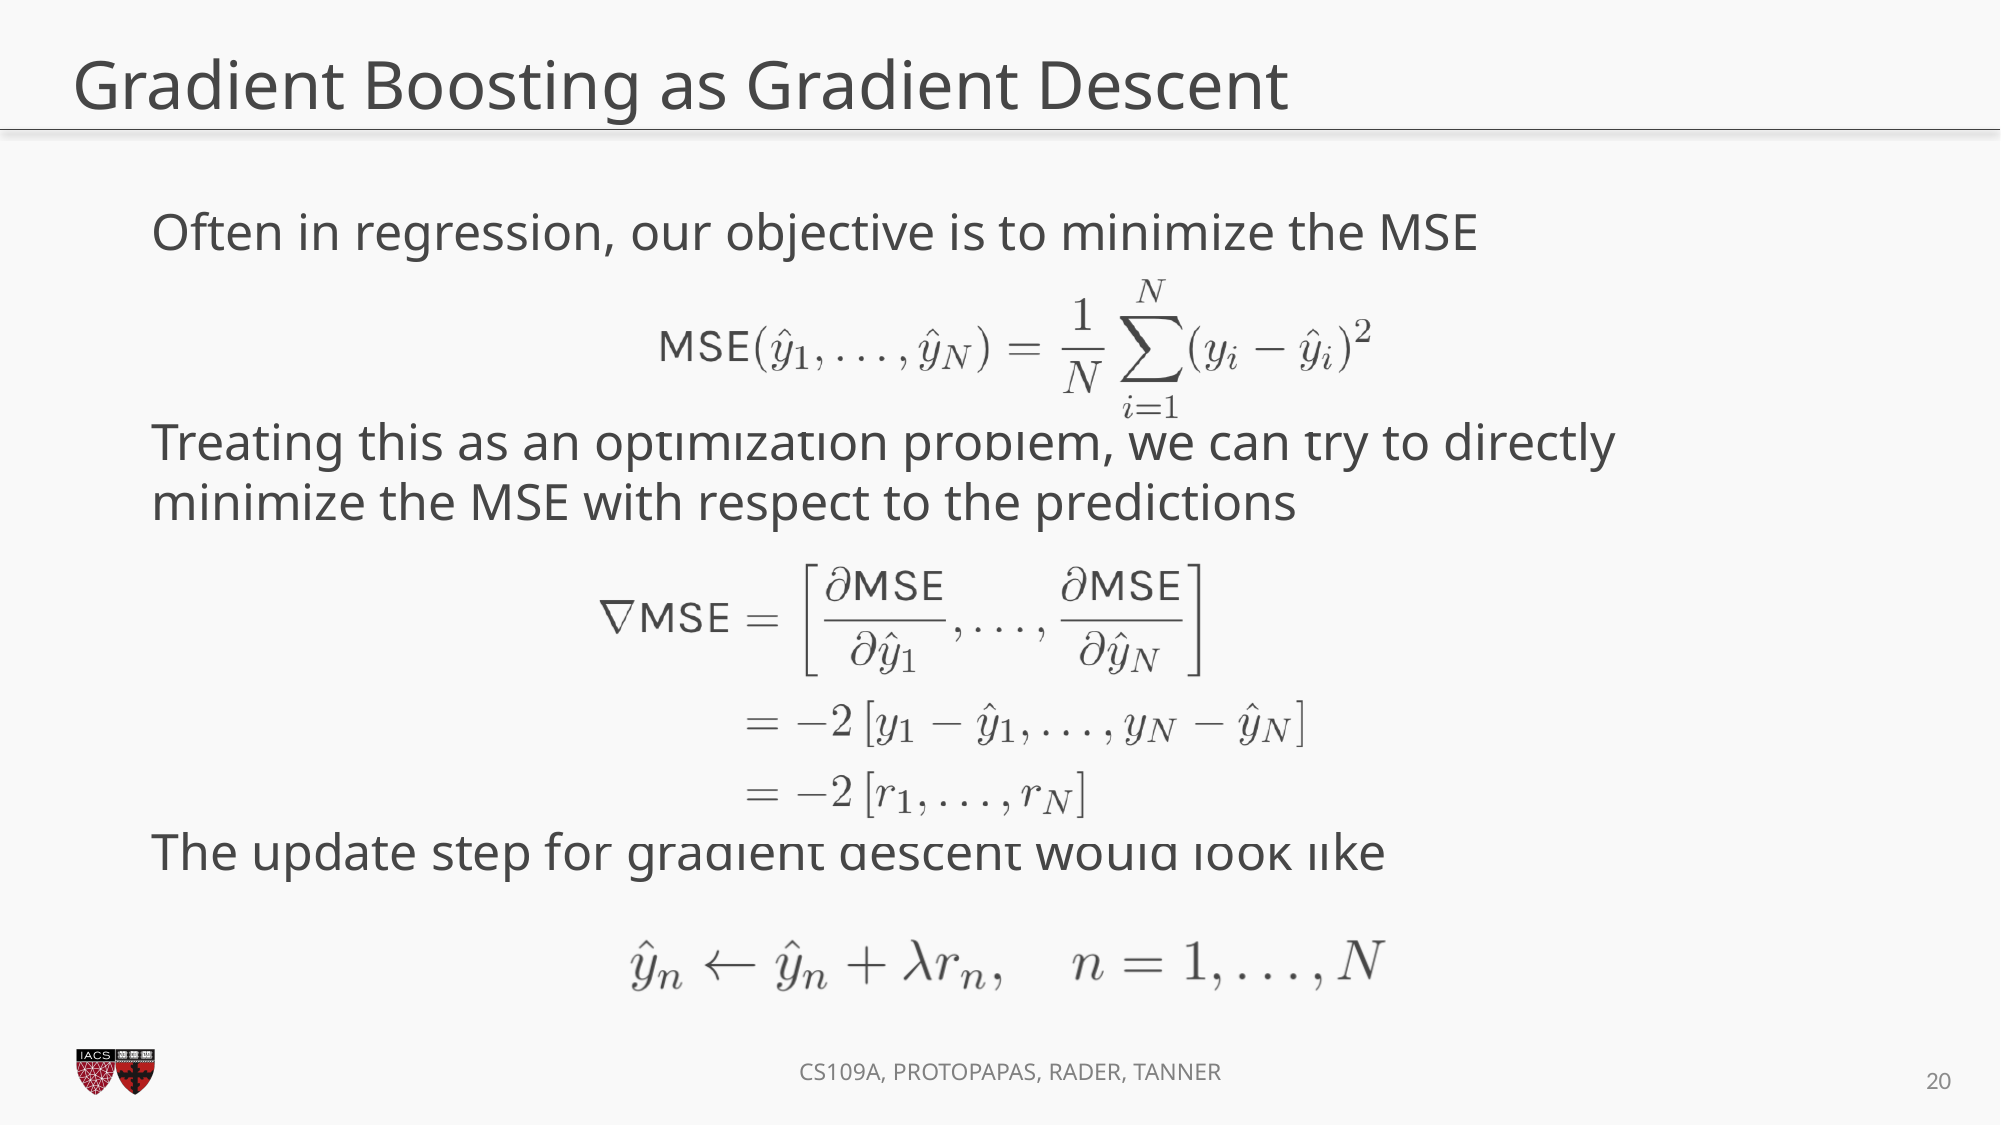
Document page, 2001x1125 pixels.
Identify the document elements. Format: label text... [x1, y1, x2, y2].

list Often in regression, our objective is to minimize the MSE Treating this as an optimization problem, we can try to directly minimize the MSE with respect to the predictions The update step for gradient descent would look like [136, 193, 1831, 1035]
picture [611, 922, 1406, 1007]
picture [583, 545, 1328, 844]
slide_number 20 [1500, 1050, 1967, 1110]
picture [642, 269, 1383, 432]
picture [75, 1049, 155, 1095]
title Gradient Boosting as Gradient Descent [57, 35, 1943, 162]
